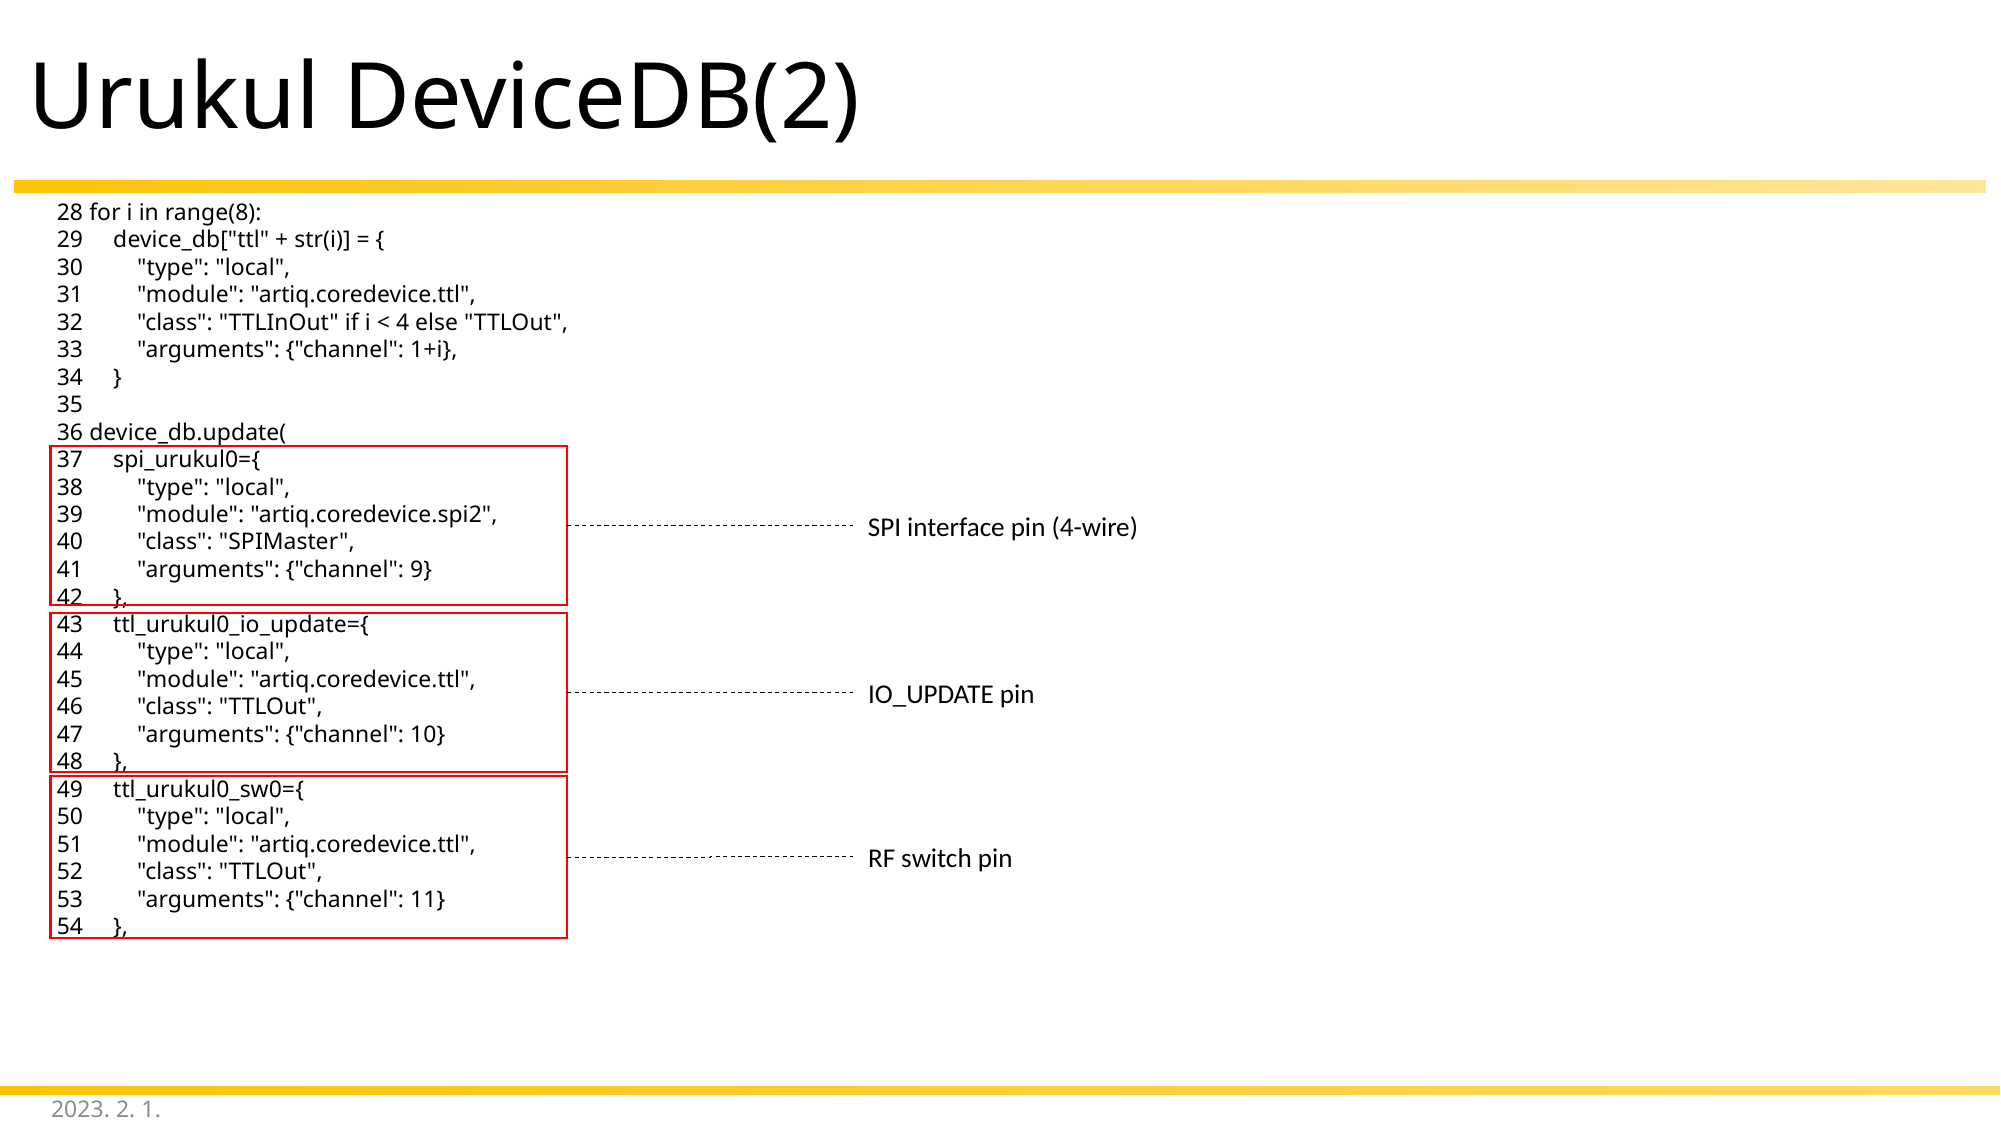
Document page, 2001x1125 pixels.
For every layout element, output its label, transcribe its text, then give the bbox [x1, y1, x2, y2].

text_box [1847, 180, 1851, 192]
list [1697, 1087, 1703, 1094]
slide_number 2023. 2. 1. [36, 1078, 486, 1125]
text_box IO_UPDATE pin [853, 668, 1109, 716]
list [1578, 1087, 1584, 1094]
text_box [1840, 180, 1845, 192]
text_box [49, 612, 568, 773]
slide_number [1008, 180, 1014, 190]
text_box [49, 445, 568, 606]
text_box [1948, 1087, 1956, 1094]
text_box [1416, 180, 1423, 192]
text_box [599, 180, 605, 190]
text_box 28 for i in range(8): 29 device_db["ttl" + str(i)] = { 30 "type": "local", 31 "module": "artiq.coredevice.ttl", 32 "class": "TTLInOut" if i < 4 else "TTLOut", 33 "arguments": {"channel": 1+i}, 34 } 35 36 device_db.update( 37 spi_urukul0={ 38 "type": "local", 39 "module": "artiq.coredevice.spi2", 40 "class": "SPIMaster", 41 "arguments": {"channel": 9} 42 }, 43 ttl_urukul0_io_update={ 44 "type": "local", 45 "module": "artiq.coredevice.ttl", 46 "class": "TTLOut", 47 "arguments": {"channel": 10} 48 }, 49 ttl_urukul0_sw0={ 50 "type": "local", 51 "module": "artiq.coredevice.ttl", 52 "class": "TTLOut", 53 "arguments": {"channel": 11} 54 }, [36, 190, 1036, 974]
text_box RF switch pin [853, 833, 1031, 881]
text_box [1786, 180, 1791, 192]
text_box SPI interface pin (4-wire) [853, 501, 1182, 549]
title Urukul DeviceDB(2) [13, 25, 1986, 173]
text_box [49, 775, 568, 939]
